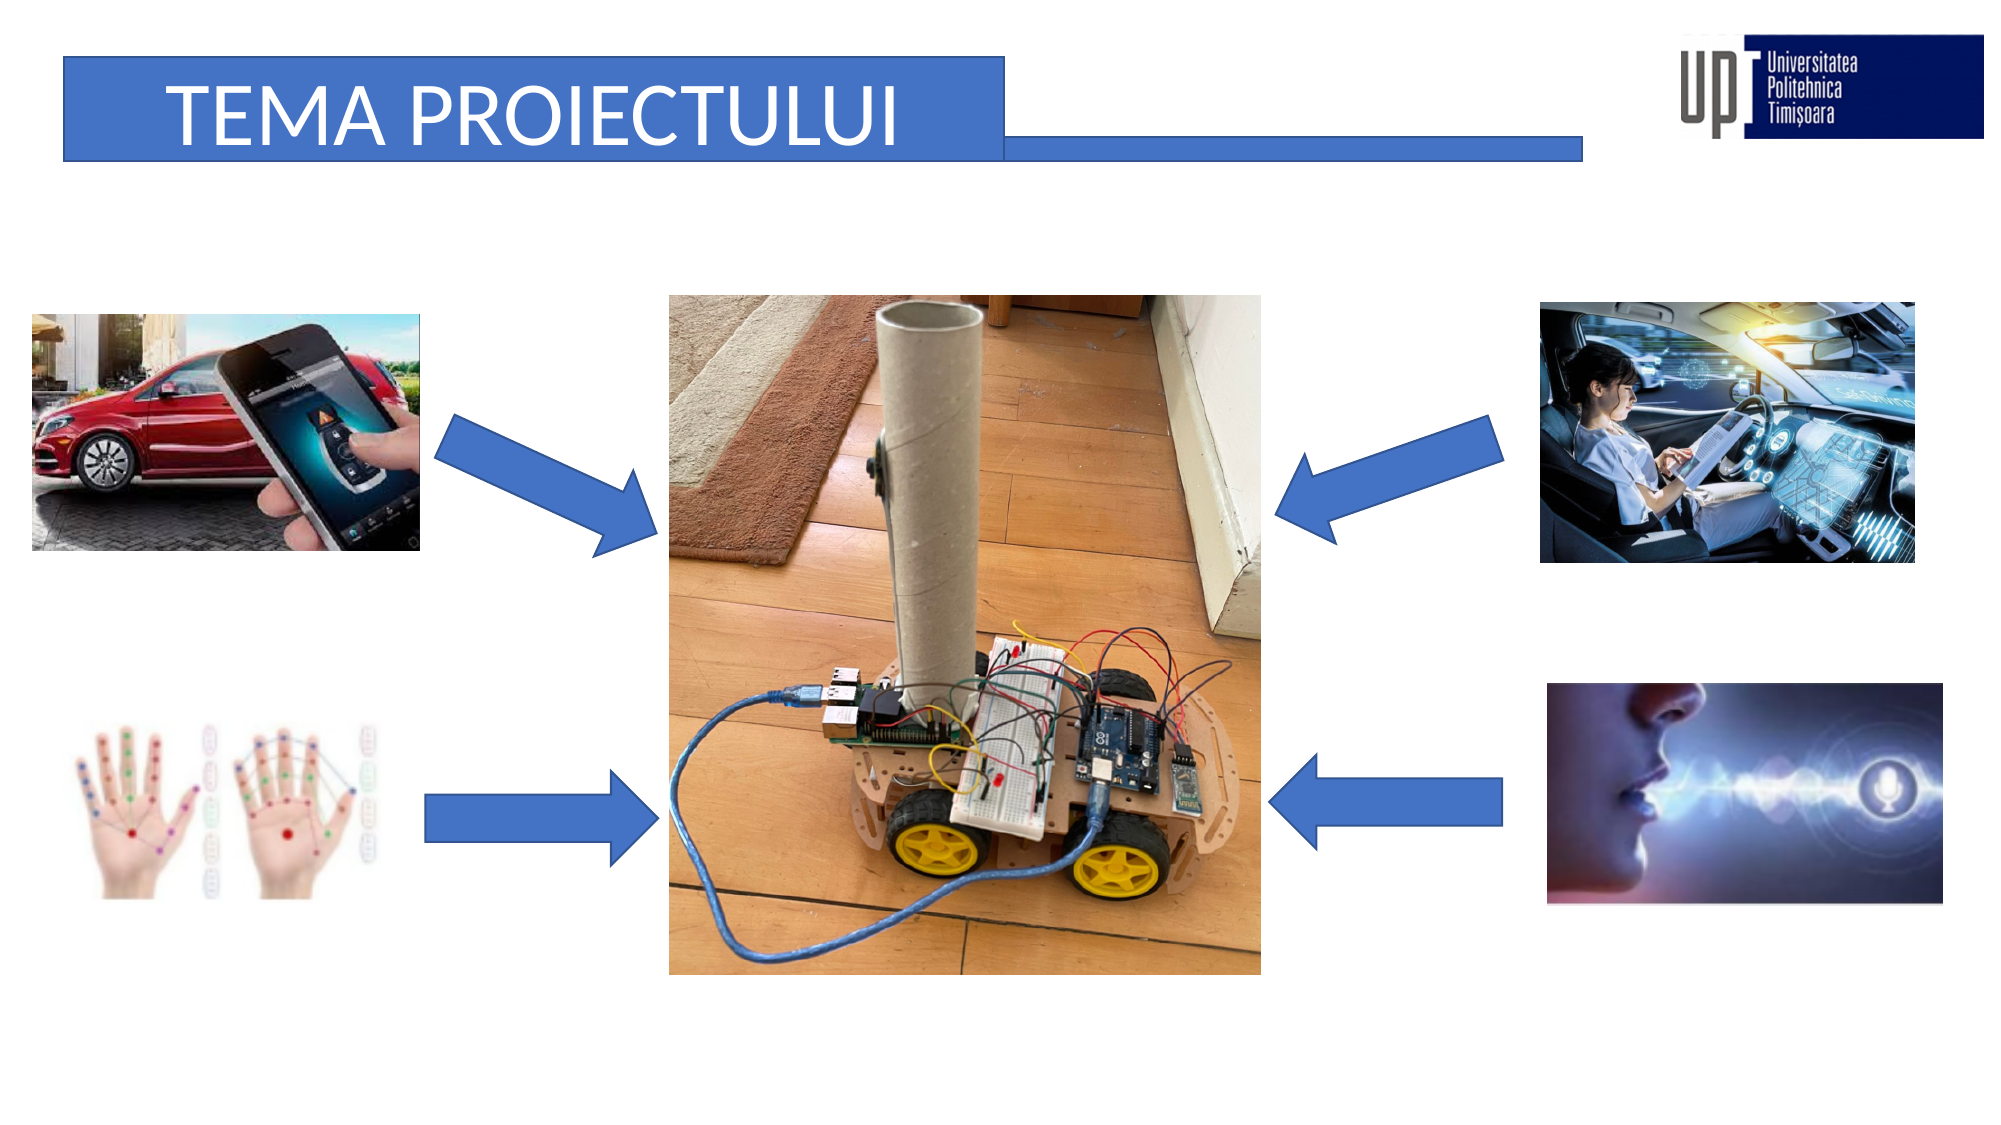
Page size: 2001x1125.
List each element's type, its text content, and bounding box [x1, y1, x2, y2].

text_box [1274, 414, 1505, 546]
picture [1540, 302, 1915, 563]
picture [32, 314, 420, 551]
text_box [1267, 752, 1504, 852]
picture [1547, 683, 1943, 906]
picture [1681, 34, 1984, 139]
text_box [424, 768, 660, 869]
text_box [1003, 136, 1583, 162]
picture [10, 714, 411, 922]
text_box [433, 413, 658, 559]
text_box TEMA PROIECTULUI [63, 56, 1005, 162]
picture [669, 295, 1261, 975]
